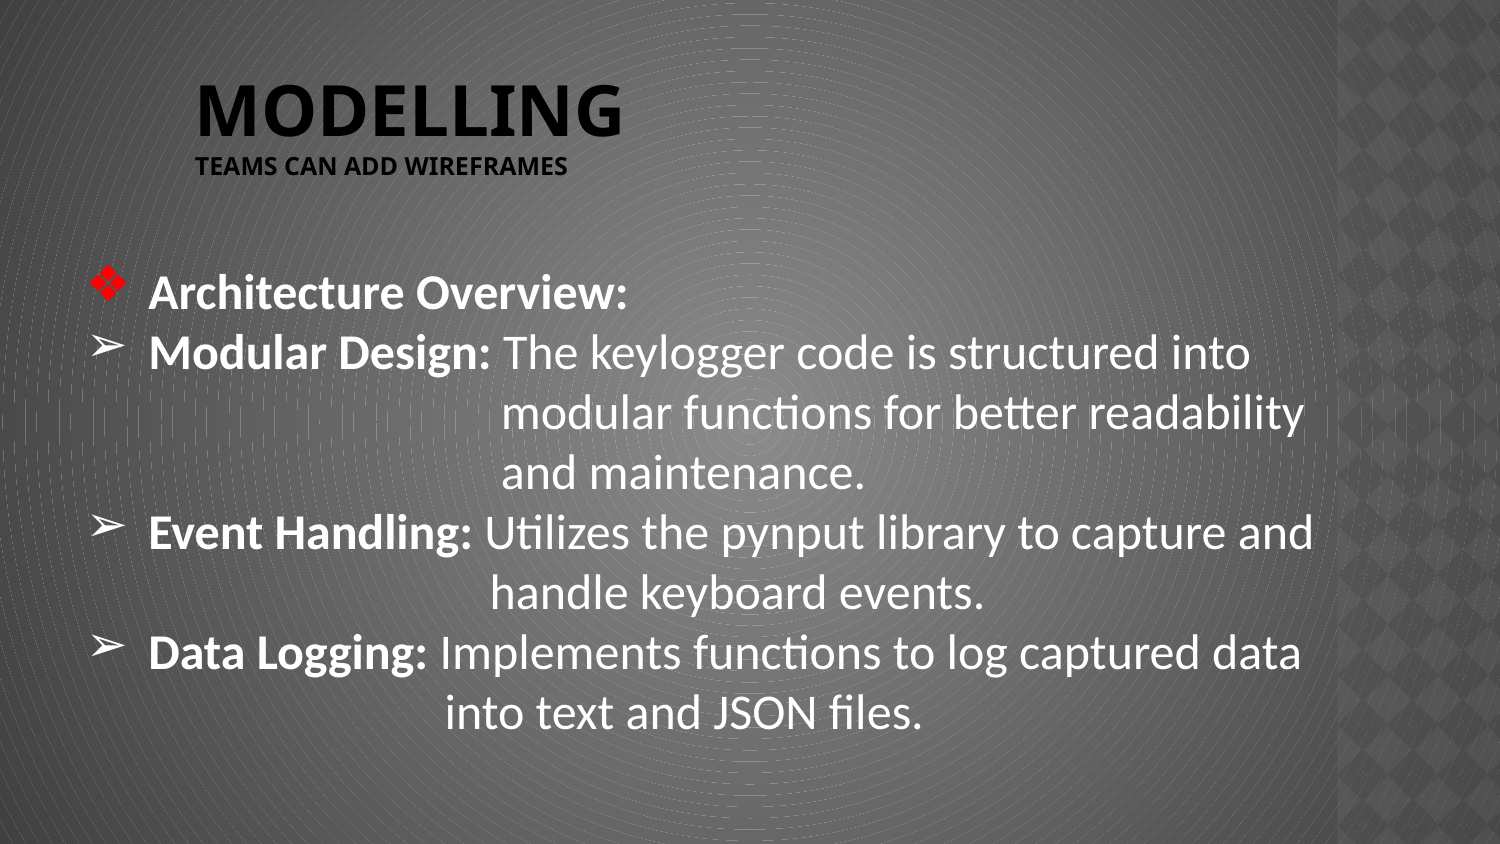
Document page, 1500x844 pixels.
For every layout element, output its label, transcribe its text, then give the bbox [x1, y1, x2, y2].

title MODELLING Teams can add wireframes [179, 50, 1335, 201]
text_box Architecture Overview: Modular Design: The keylogger code is structured into modular functions for better readability and maintenance. Event Handling: Utilizes the pynput library to capture and handle keyboard events. Data Logging: Implements functions to log captured data into text and JSON files. [58, 221, 1488, 747]
